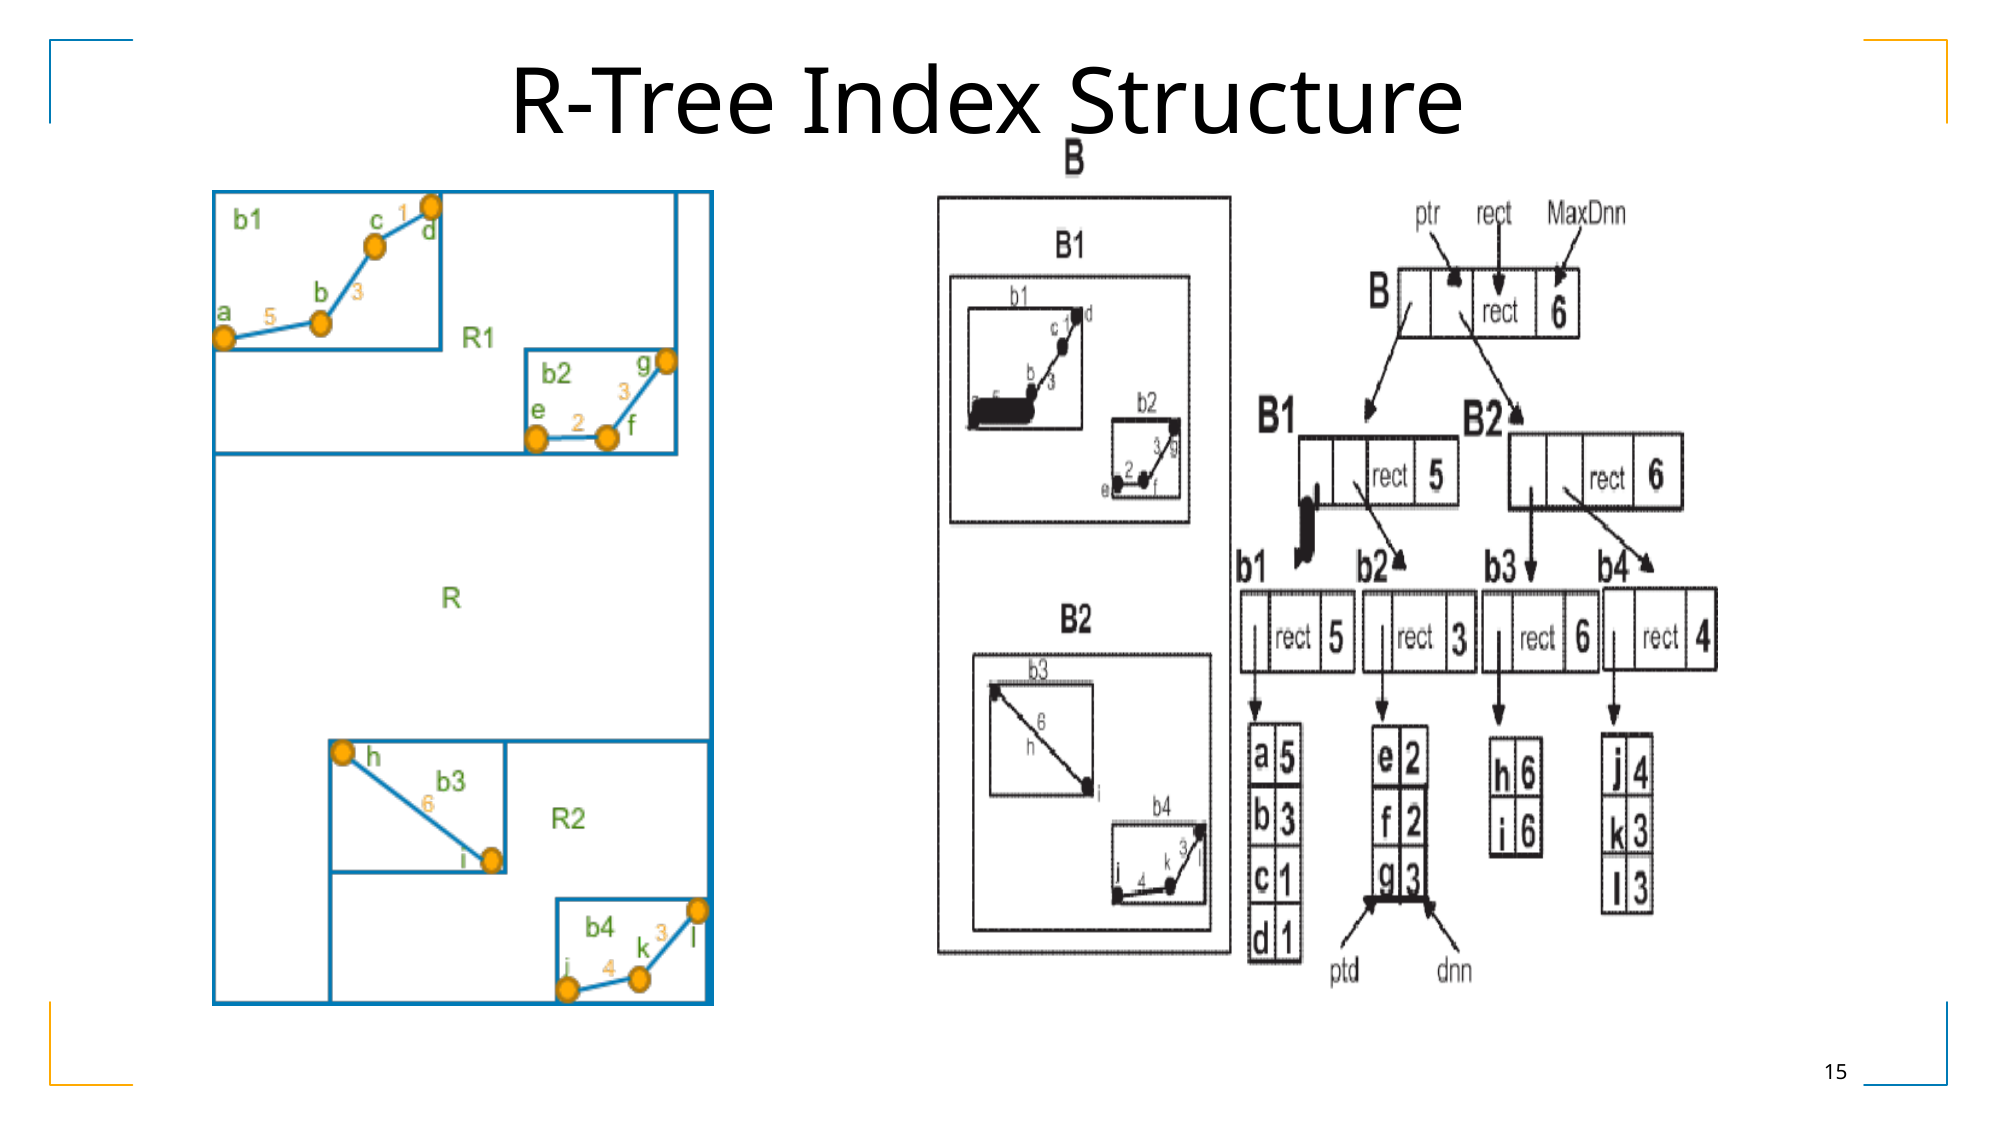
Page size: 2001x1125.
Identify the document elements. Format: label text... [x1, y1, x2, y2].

text_box [49, 1001, 134, 1086]
text_box [49, 39, 134, 124]
slide_number 15 [1412, 1042, 1863, 1103]
picture [936, 134, 1718, 991]
picture [212, 194, 709, 1003]
text_box [1863, 39, 1948, 124]
text_box [1863, 1001, 1948, 1086]
text_box R-Tree Index Structure [116, 42, 1884, 153]
